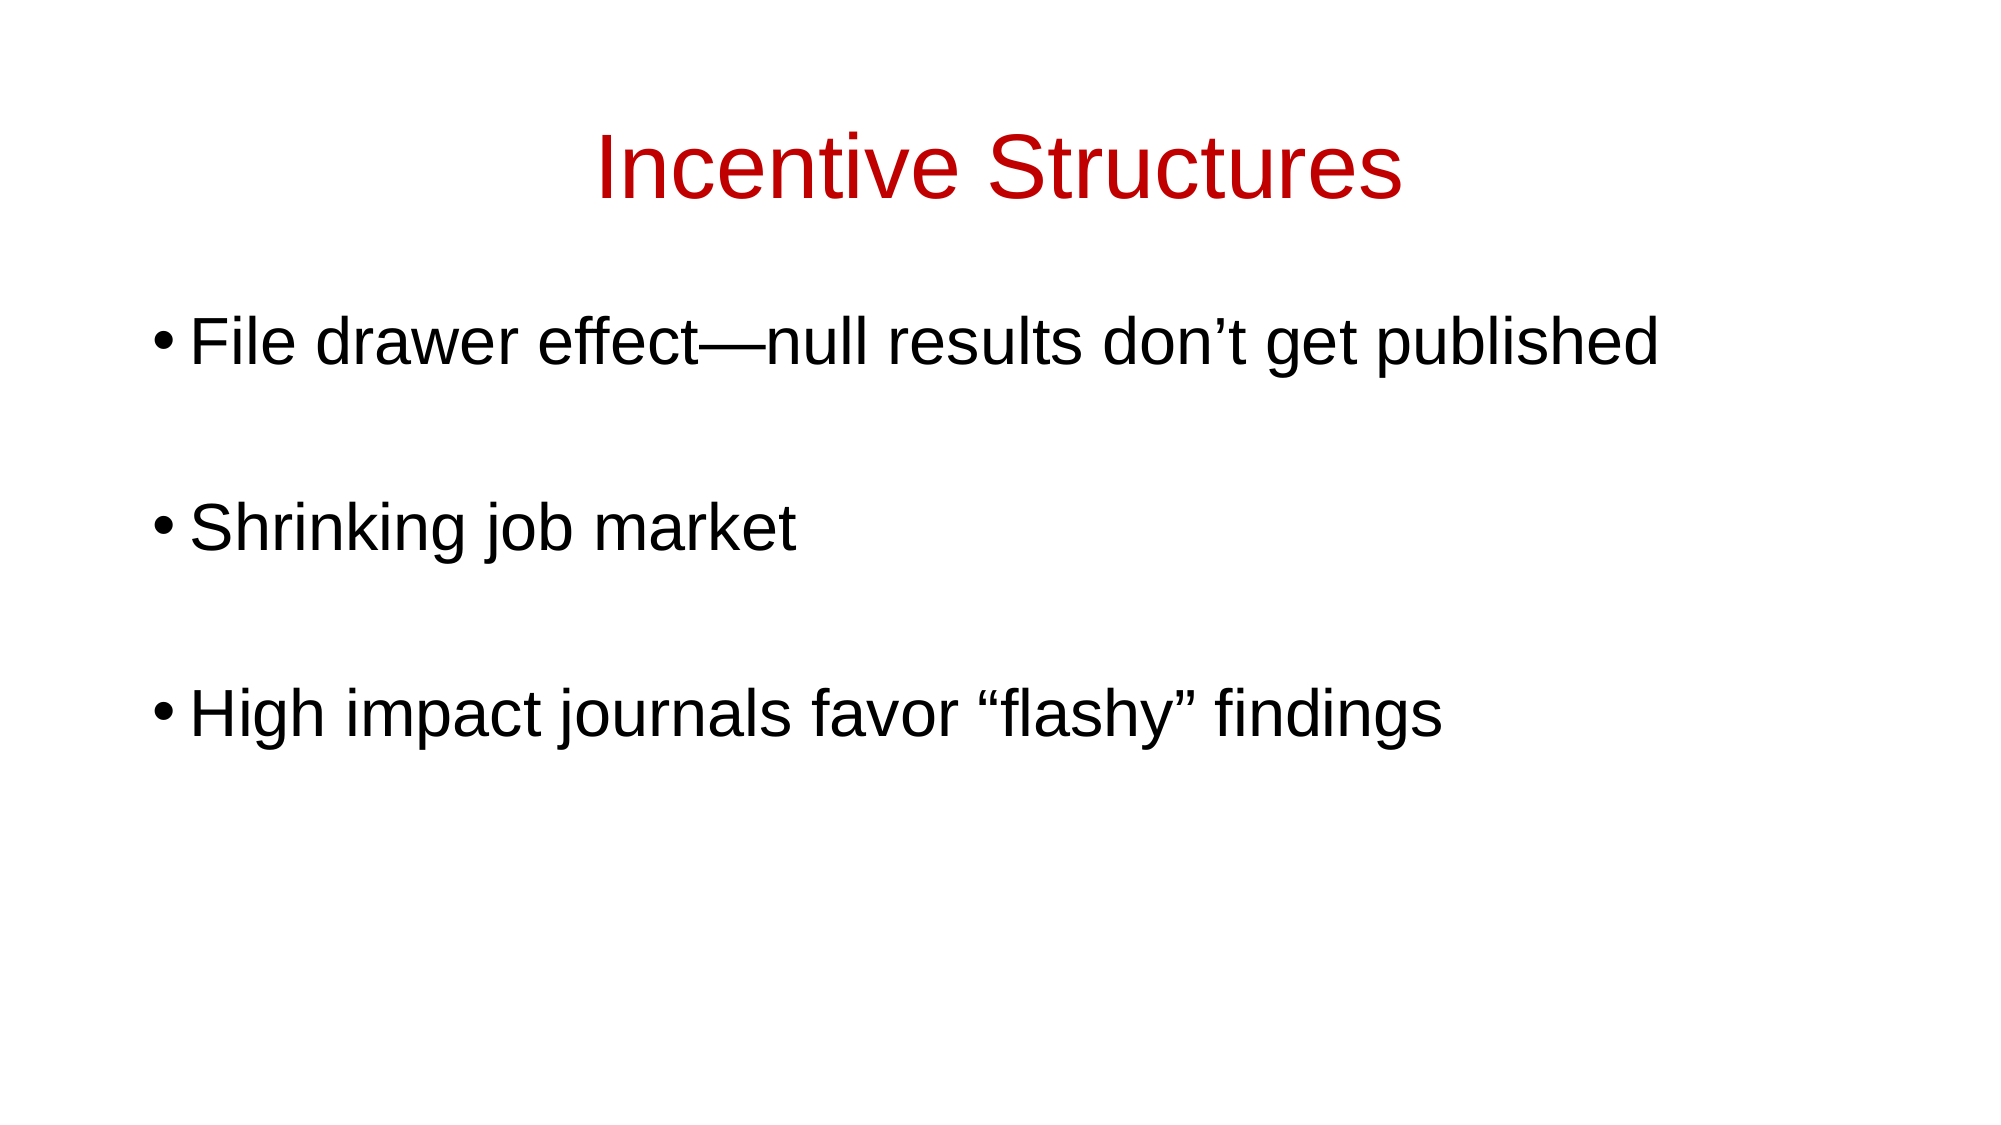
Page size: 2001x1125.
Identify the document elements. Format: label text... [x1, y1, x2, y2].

title Incentive Structures [137, 59, 1863, 278]
list File drawer effect—null results don’t get published Shrinking job market High impact journals favor “flashy” findings [137, 299, 1863, 1014]
